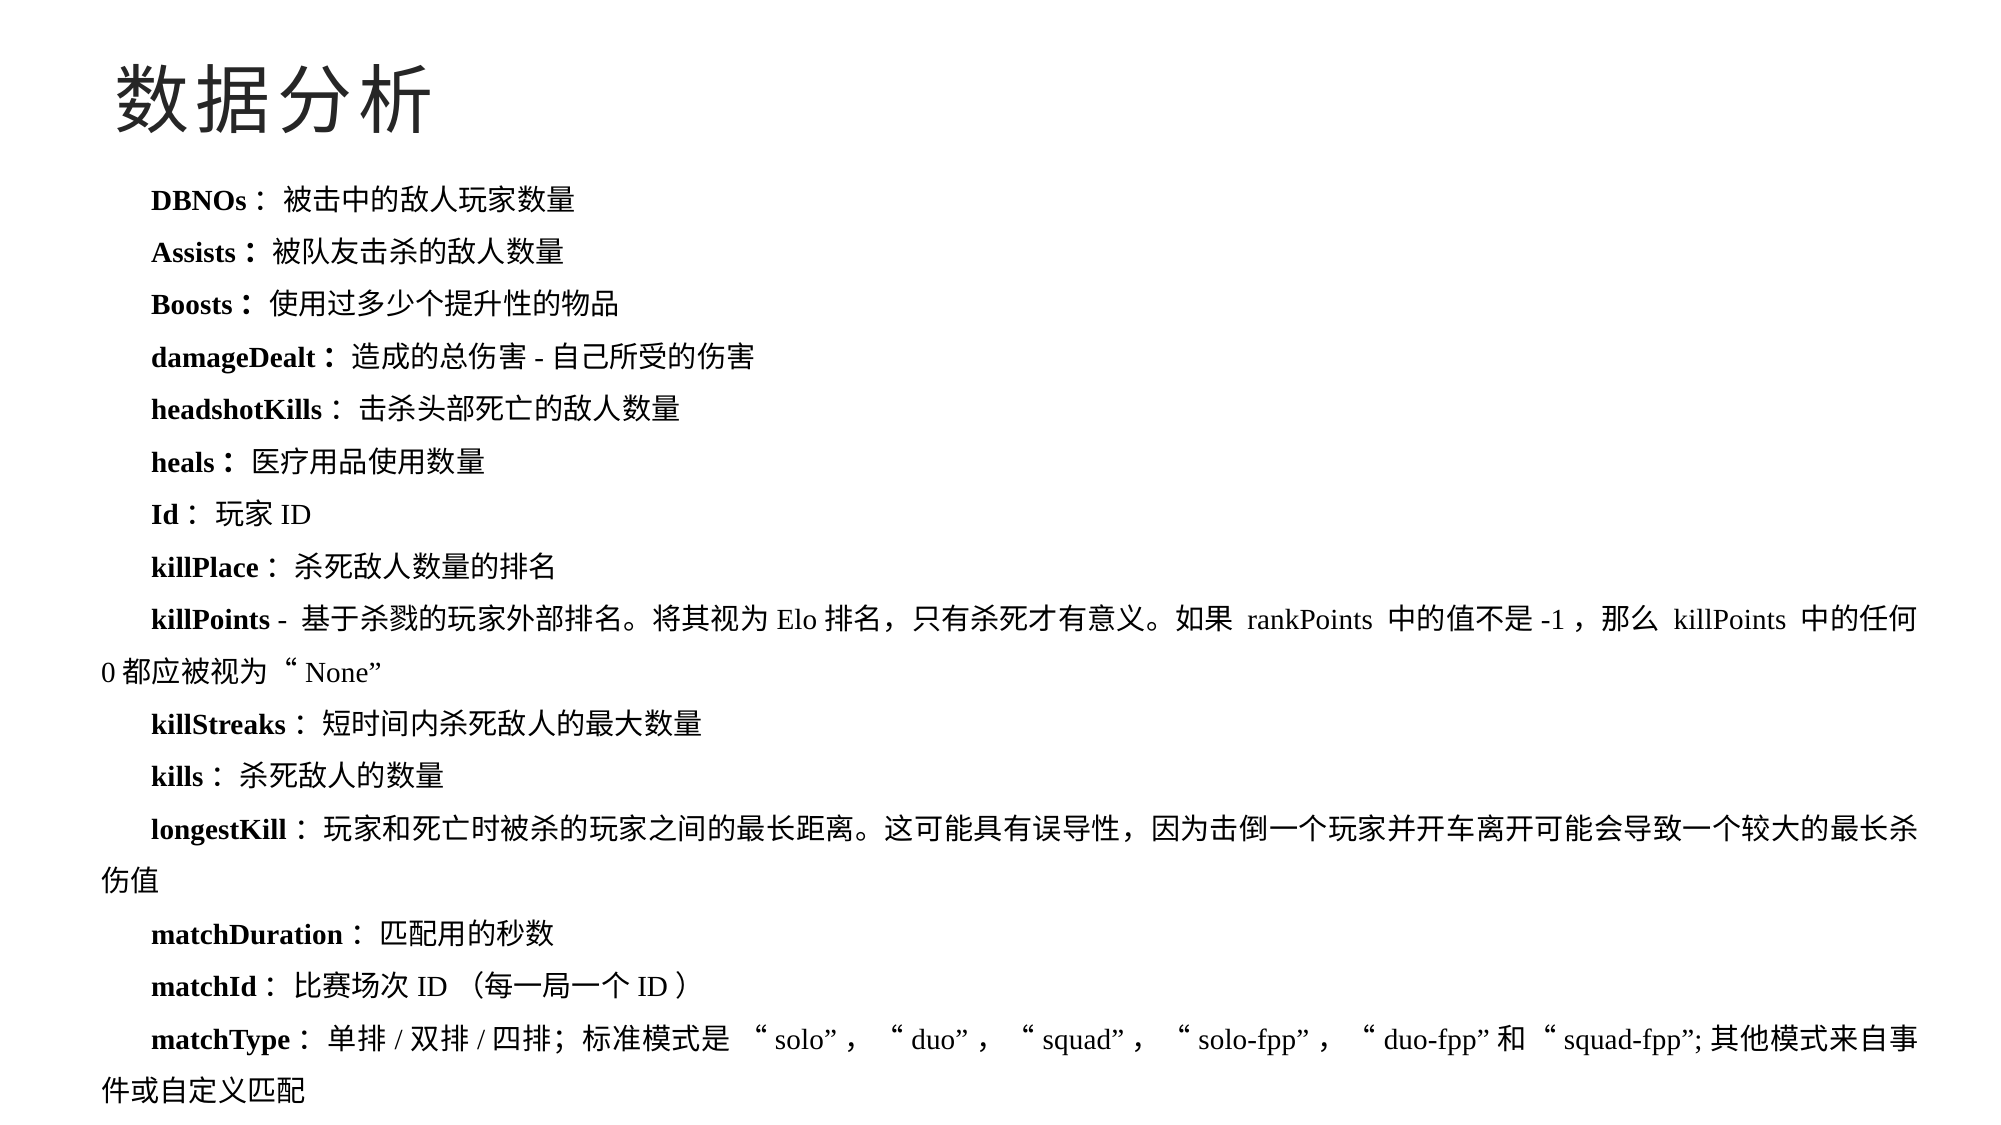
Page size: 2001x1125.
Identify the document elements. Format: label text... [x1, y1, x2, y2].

text_box DBNOs：被击中的敌人玩家数量 Assists：被队友击杀的敌人数量 Boosts：使用过多少个提升性的物品 damageDealt：造成的总伤害-自己所受的伤害 headshotKills：击杀头部死亡的敌人数量 heals：医疗用品使用数量 Id：玩家ID killPlace：杀死敌人数量的排名 killPoints - 基于杀戮的玩家外部排名。将其视为Elo排名，只有杀死才有意义。如果 rankPoints 中的值不是-1，那么 killPoints 中的任何0都应被视为“None” killStreaks：短时间内杀死敌人的最大数量 kills：杀死敌人的数量 longestKill：玩家和死亡时被杀的玩家之间的最长距离。这可能具有误导性，因为击倒一个玩家并开车离开可能会导致一个较大的最长杀伤值 matchDuration：匹配用的秒数 matchId：比赛场次ID（每一局一个ID） matchType：单排/双排/四排；标准模式是 “solo”，“duo”，“squad”，“solo-fpp”，“duo-fpp”和“squad-fpp”;其他模式来自事件或自定义匹配 [86, 156, 1934, 1115]
title 数据分析 [99, 45, 530, 156]
